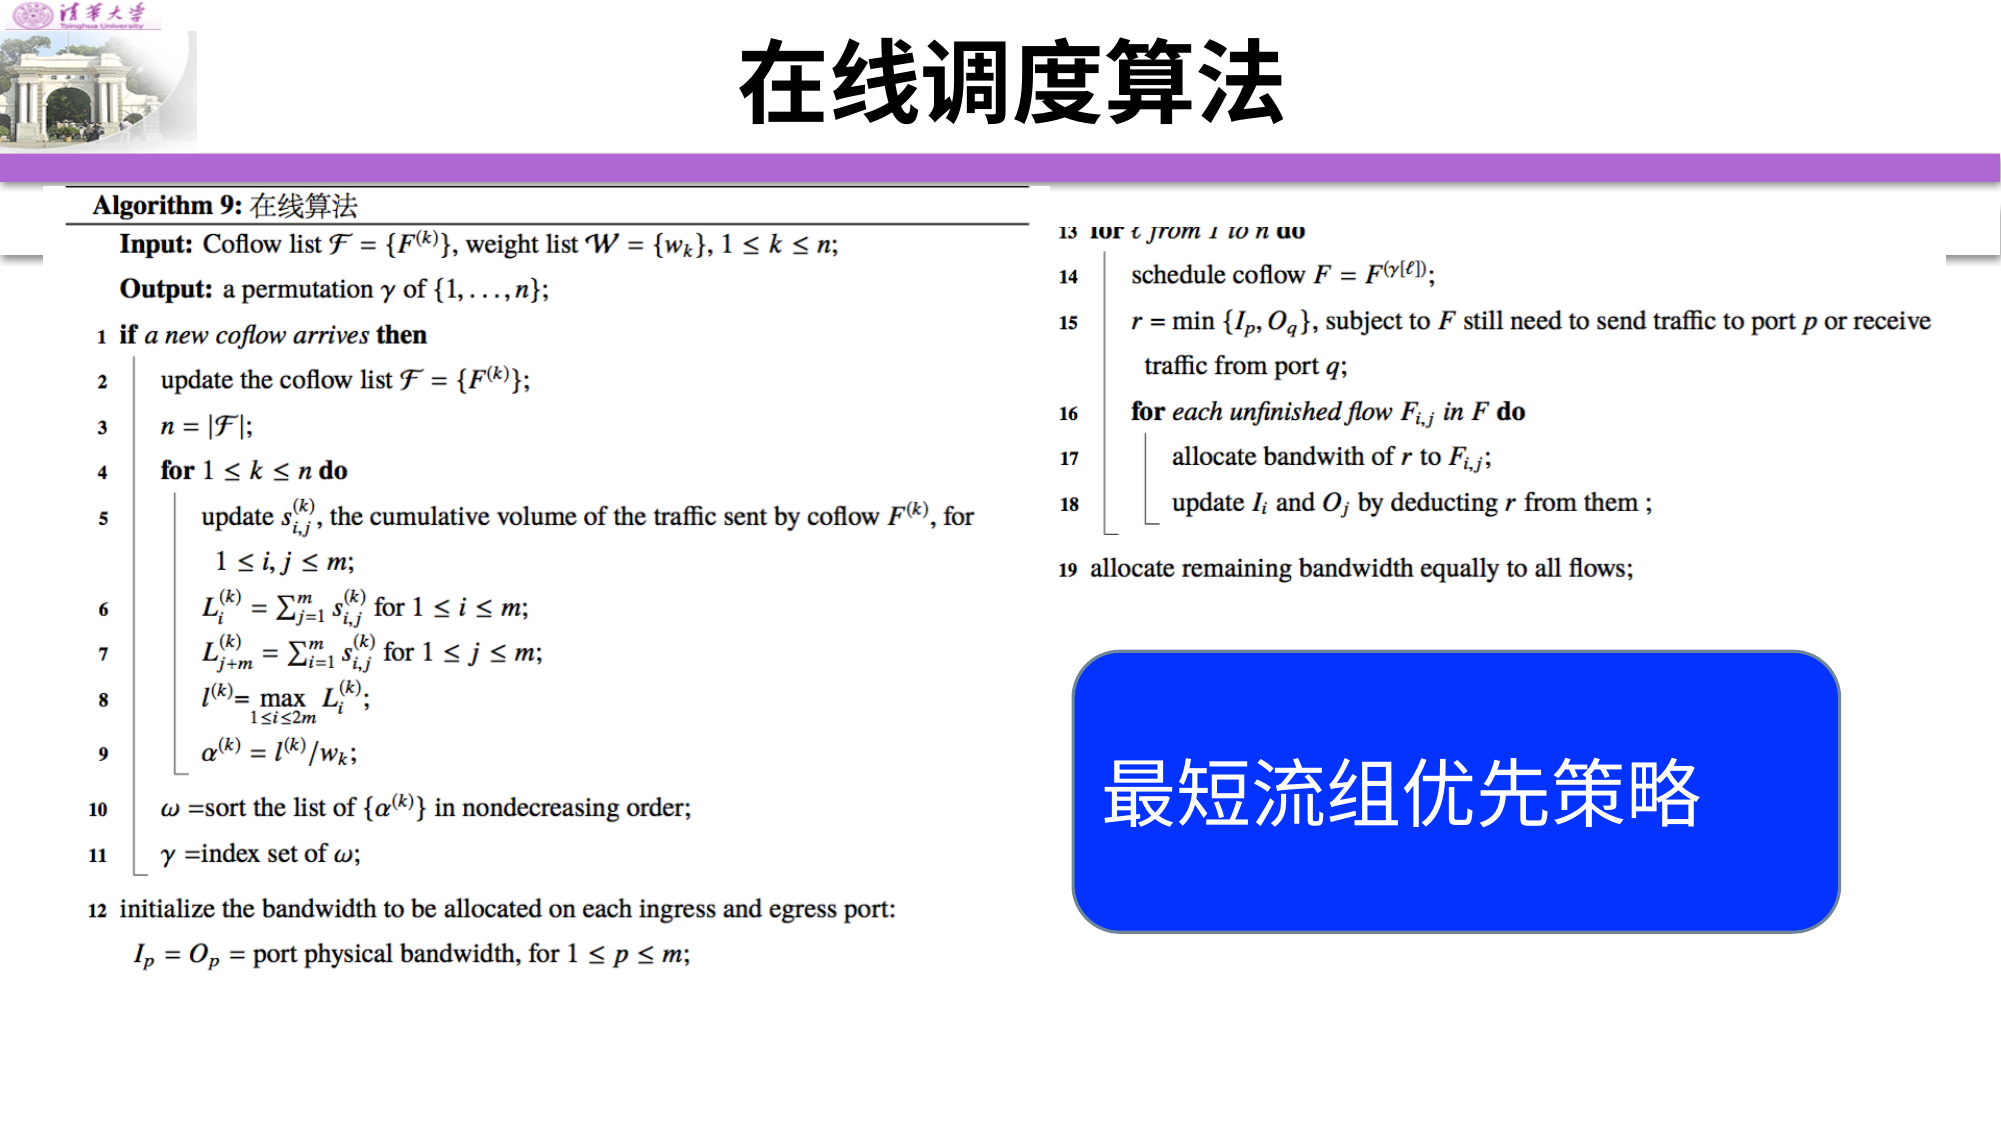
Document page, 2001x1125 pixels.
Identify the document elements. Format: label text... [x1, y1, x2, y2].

picture [43, 186, 1946, 981]
picture [0, 0, 197, 153]
title 在线调度算法 [66, 21, 1959, 138]
text_box 最短流组优先策略 [1071, 649, 1842, 934]
